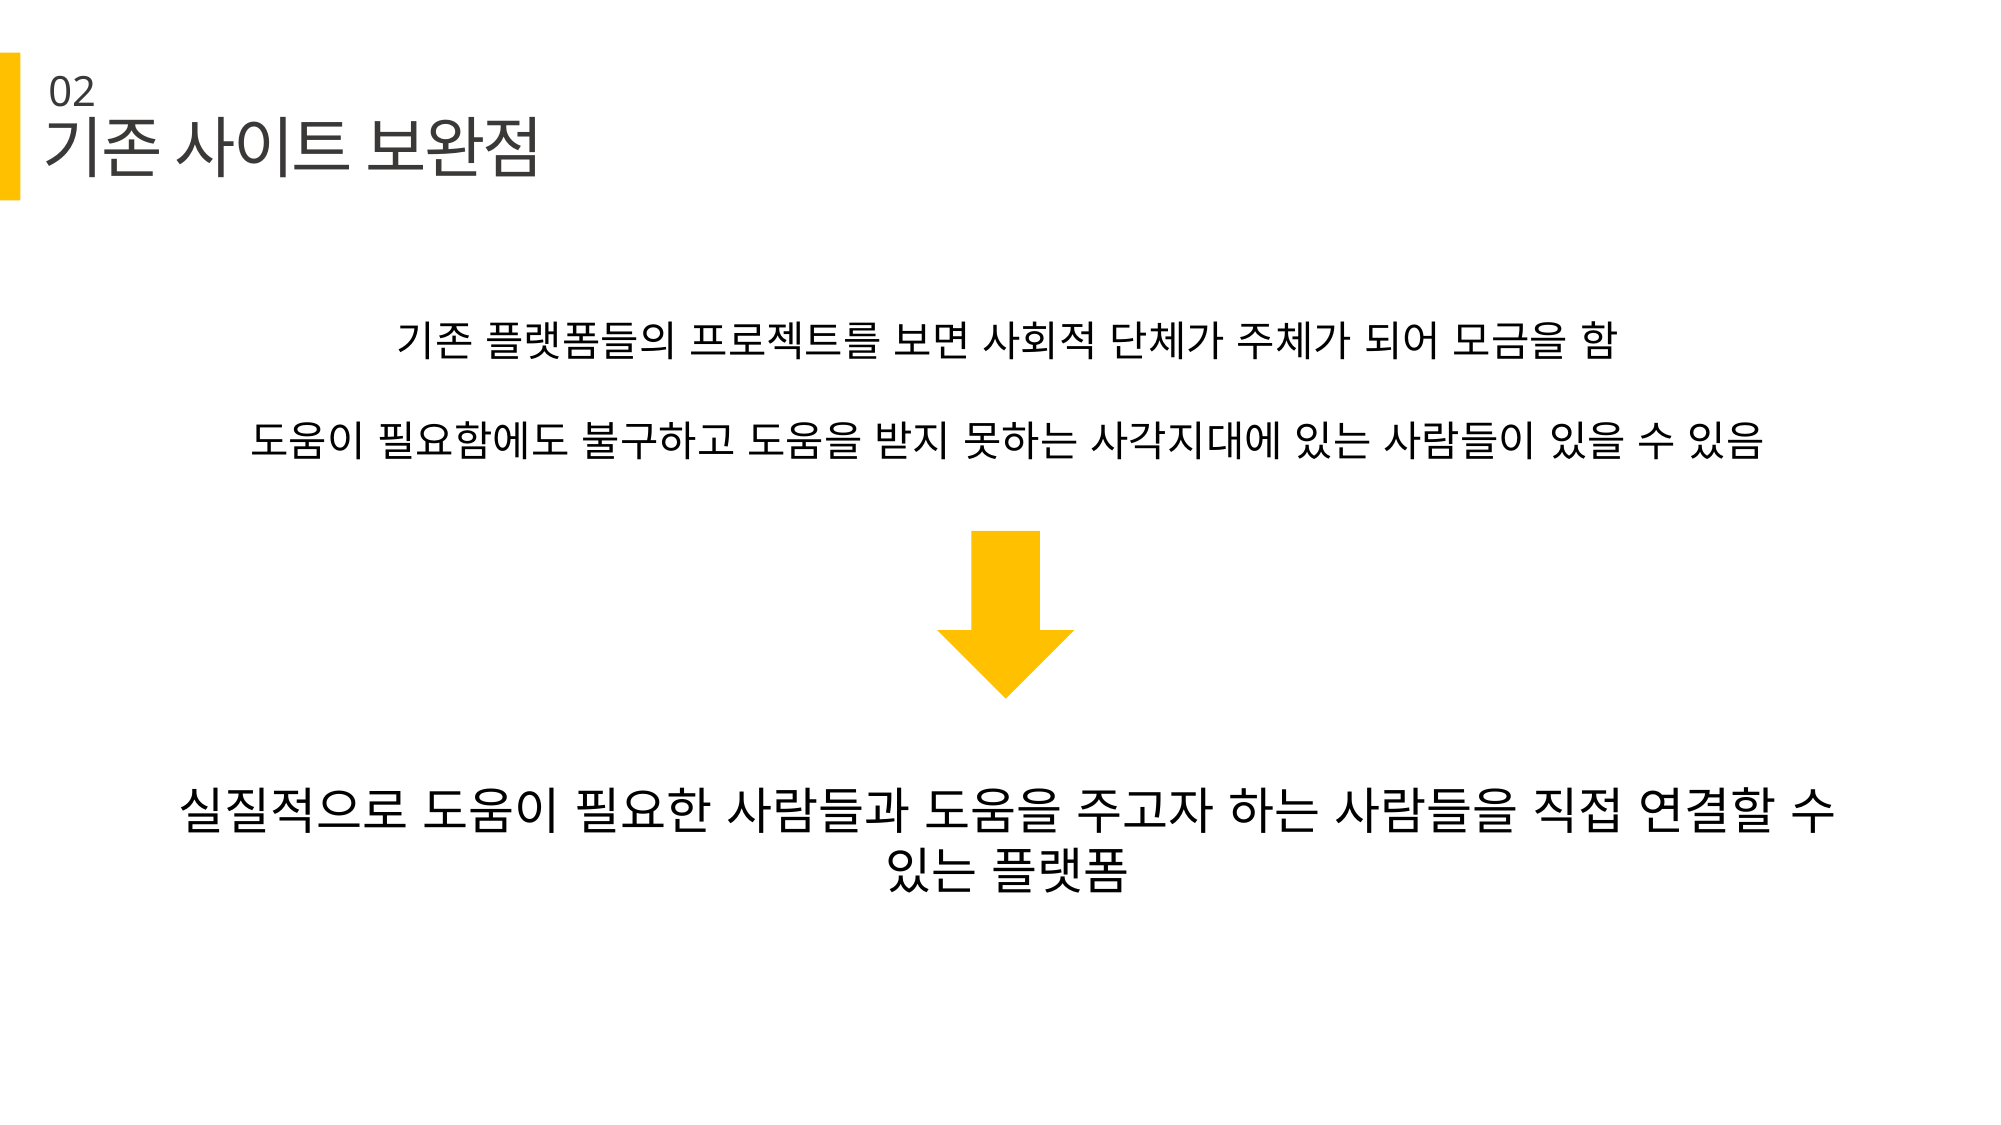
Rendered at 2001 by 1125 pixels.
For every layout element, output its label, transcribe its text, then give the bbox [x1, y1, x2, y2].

text_box 기존 사이트 보완점 [27, 98, 673, 194]
text_box [0, 52, 21, 202]
text_box 기존 플랫폼들의 프로젝트를 보면 사회적 단체가 주체가 되어 모금을 함 도움이 필요함에도 불구하고 도움을 받지 못하는 사각지대에 있는 사람들이 있을 수 있음 실질적으로 도움이 필요한 사람들과 도움을 주고자 하는 사람들을 직접 연결할 수 있는 플랫폼 [133, 307, 1883, 1002]
text_box [934, 529, 1077, 701]
text_box 02 [33, 56, 112, 98]
